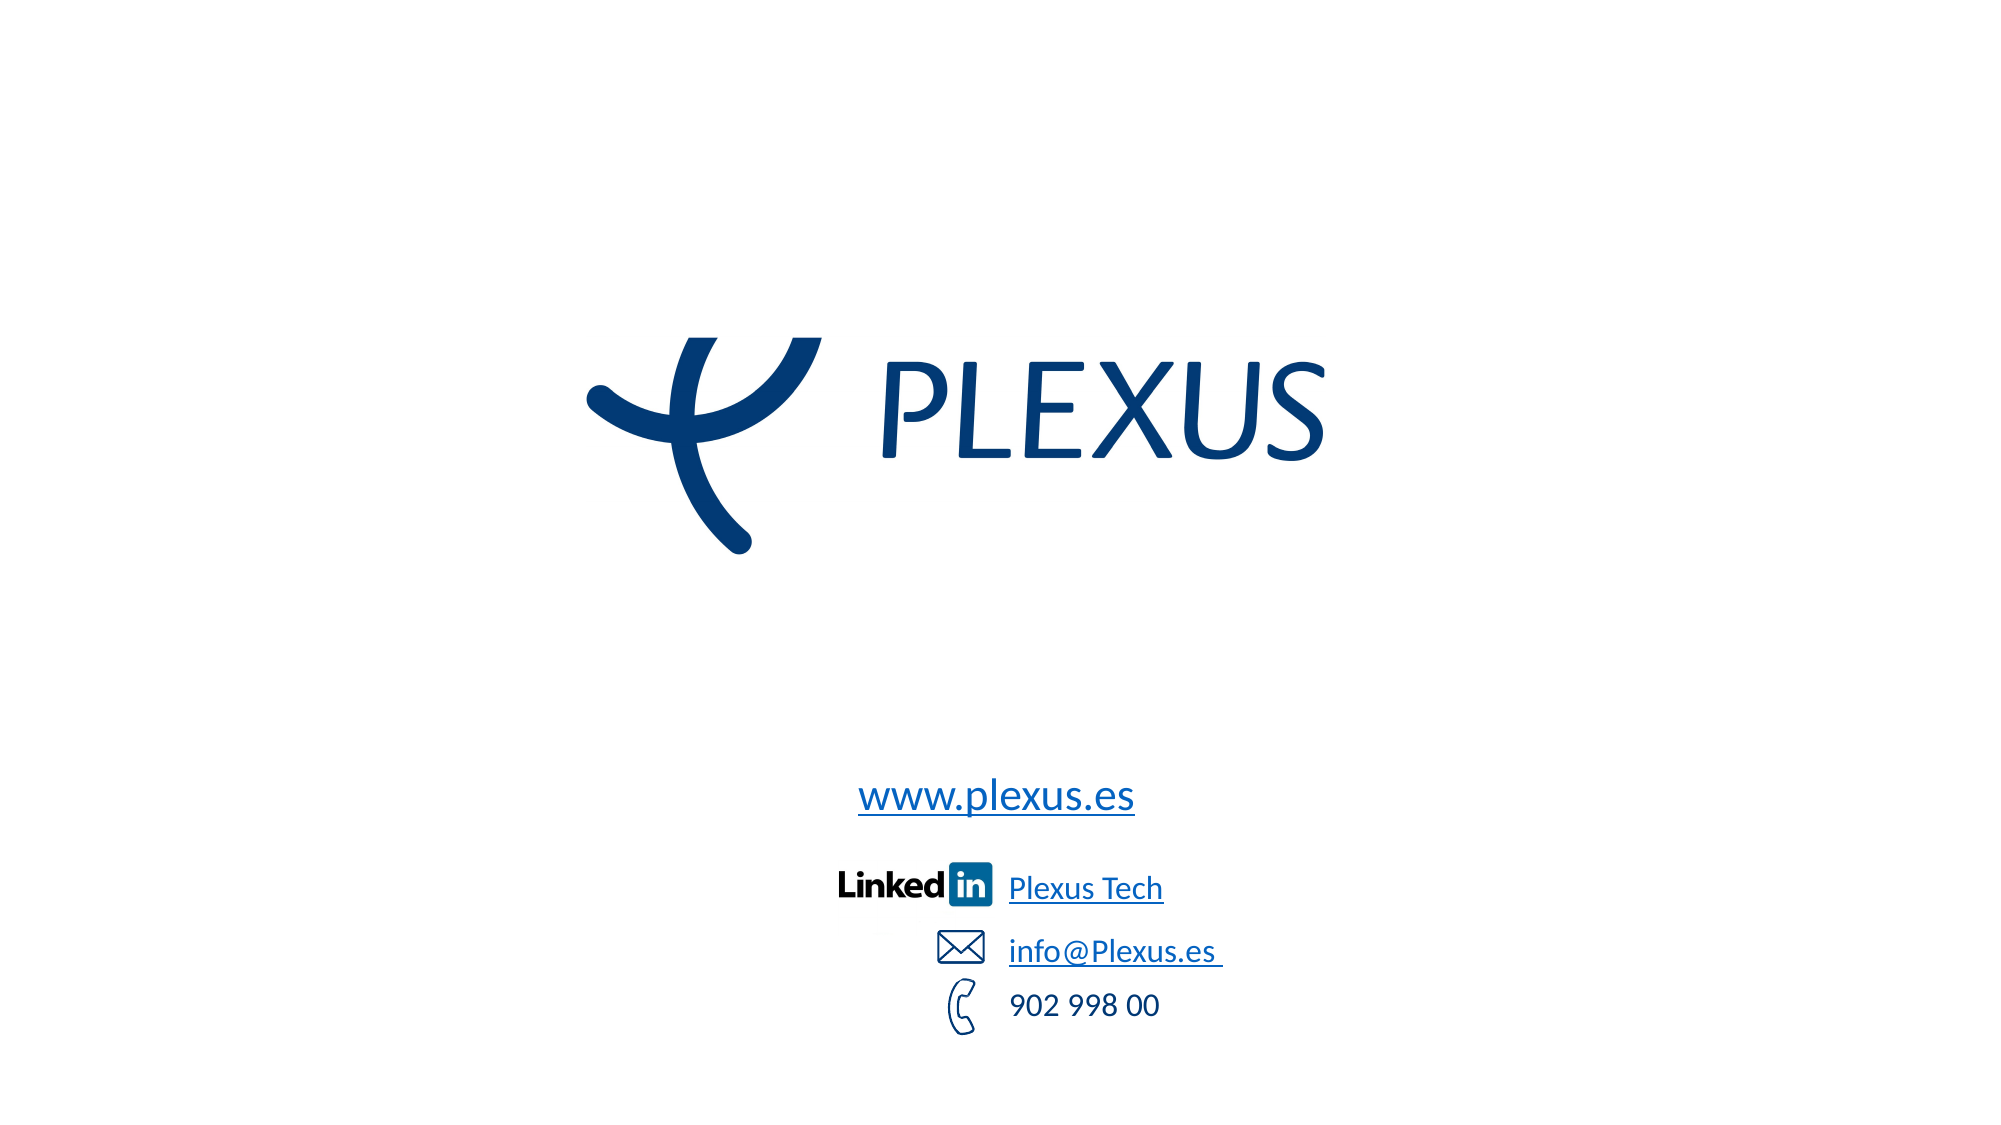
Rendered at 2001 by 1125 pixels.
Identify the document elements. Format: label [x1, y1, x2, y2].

picture [838, 860, 995, 936]
picture [586, 336, 1326, 556]
